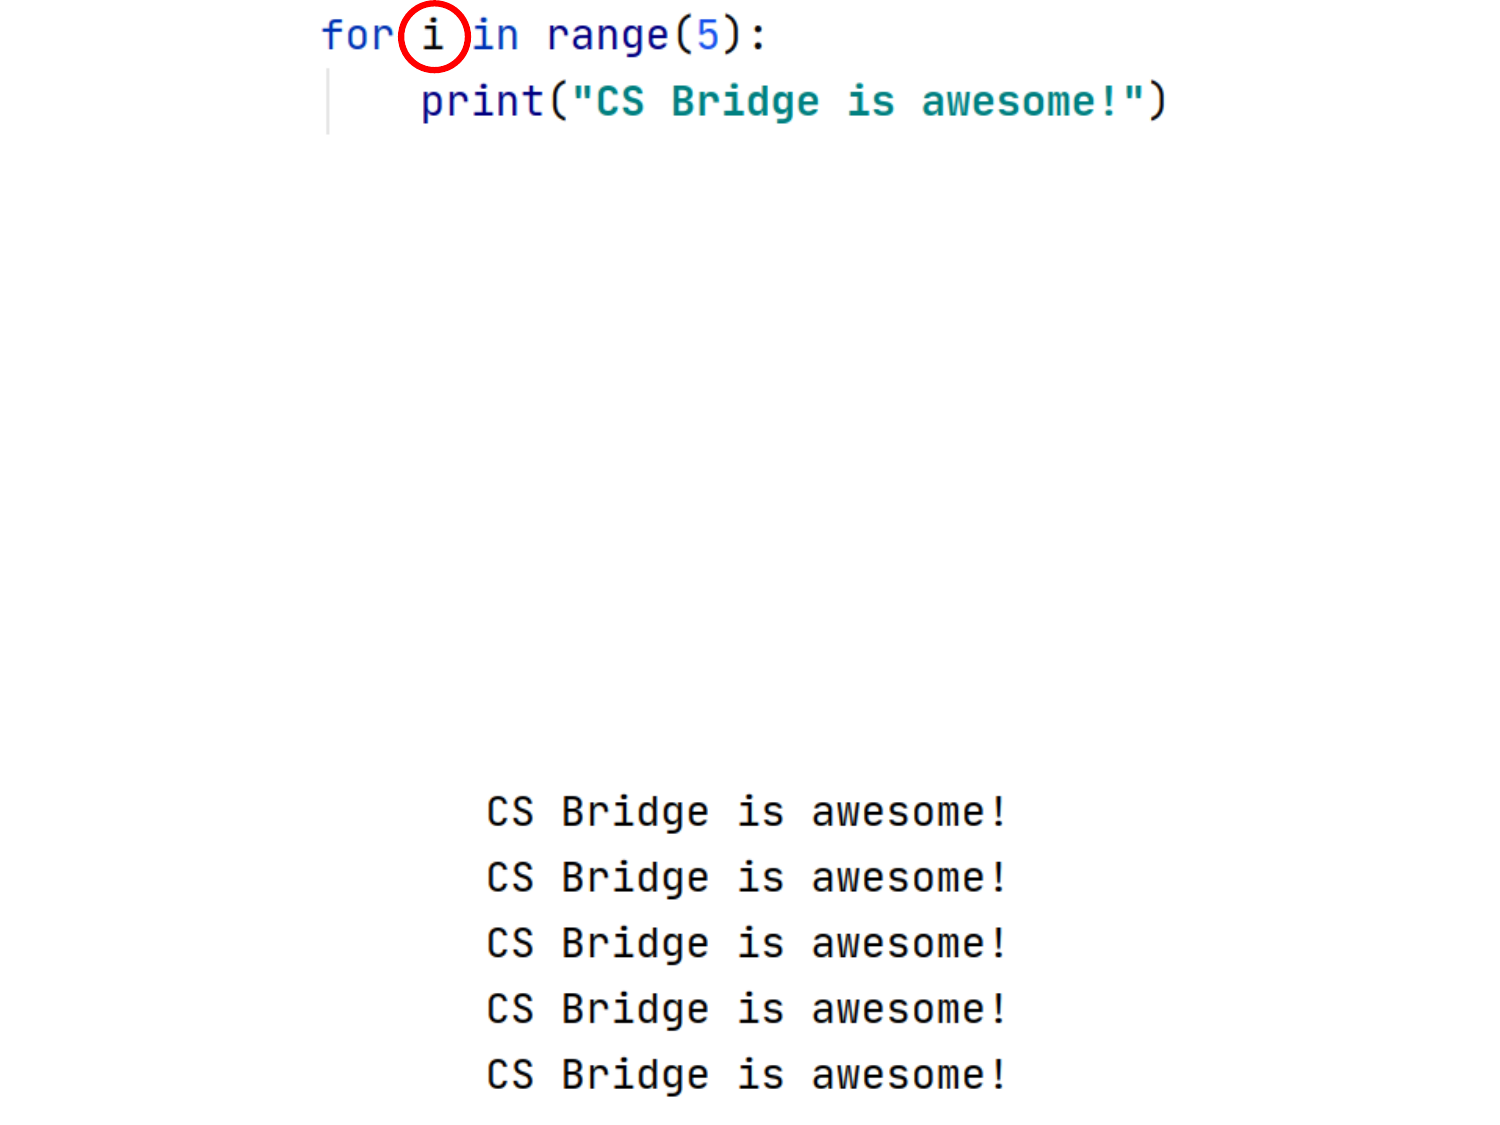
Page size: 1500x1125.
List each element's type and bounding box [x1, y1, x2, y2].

picture [314, 0, 1186, 149]
picture [467, 776, 1033, 1125]
